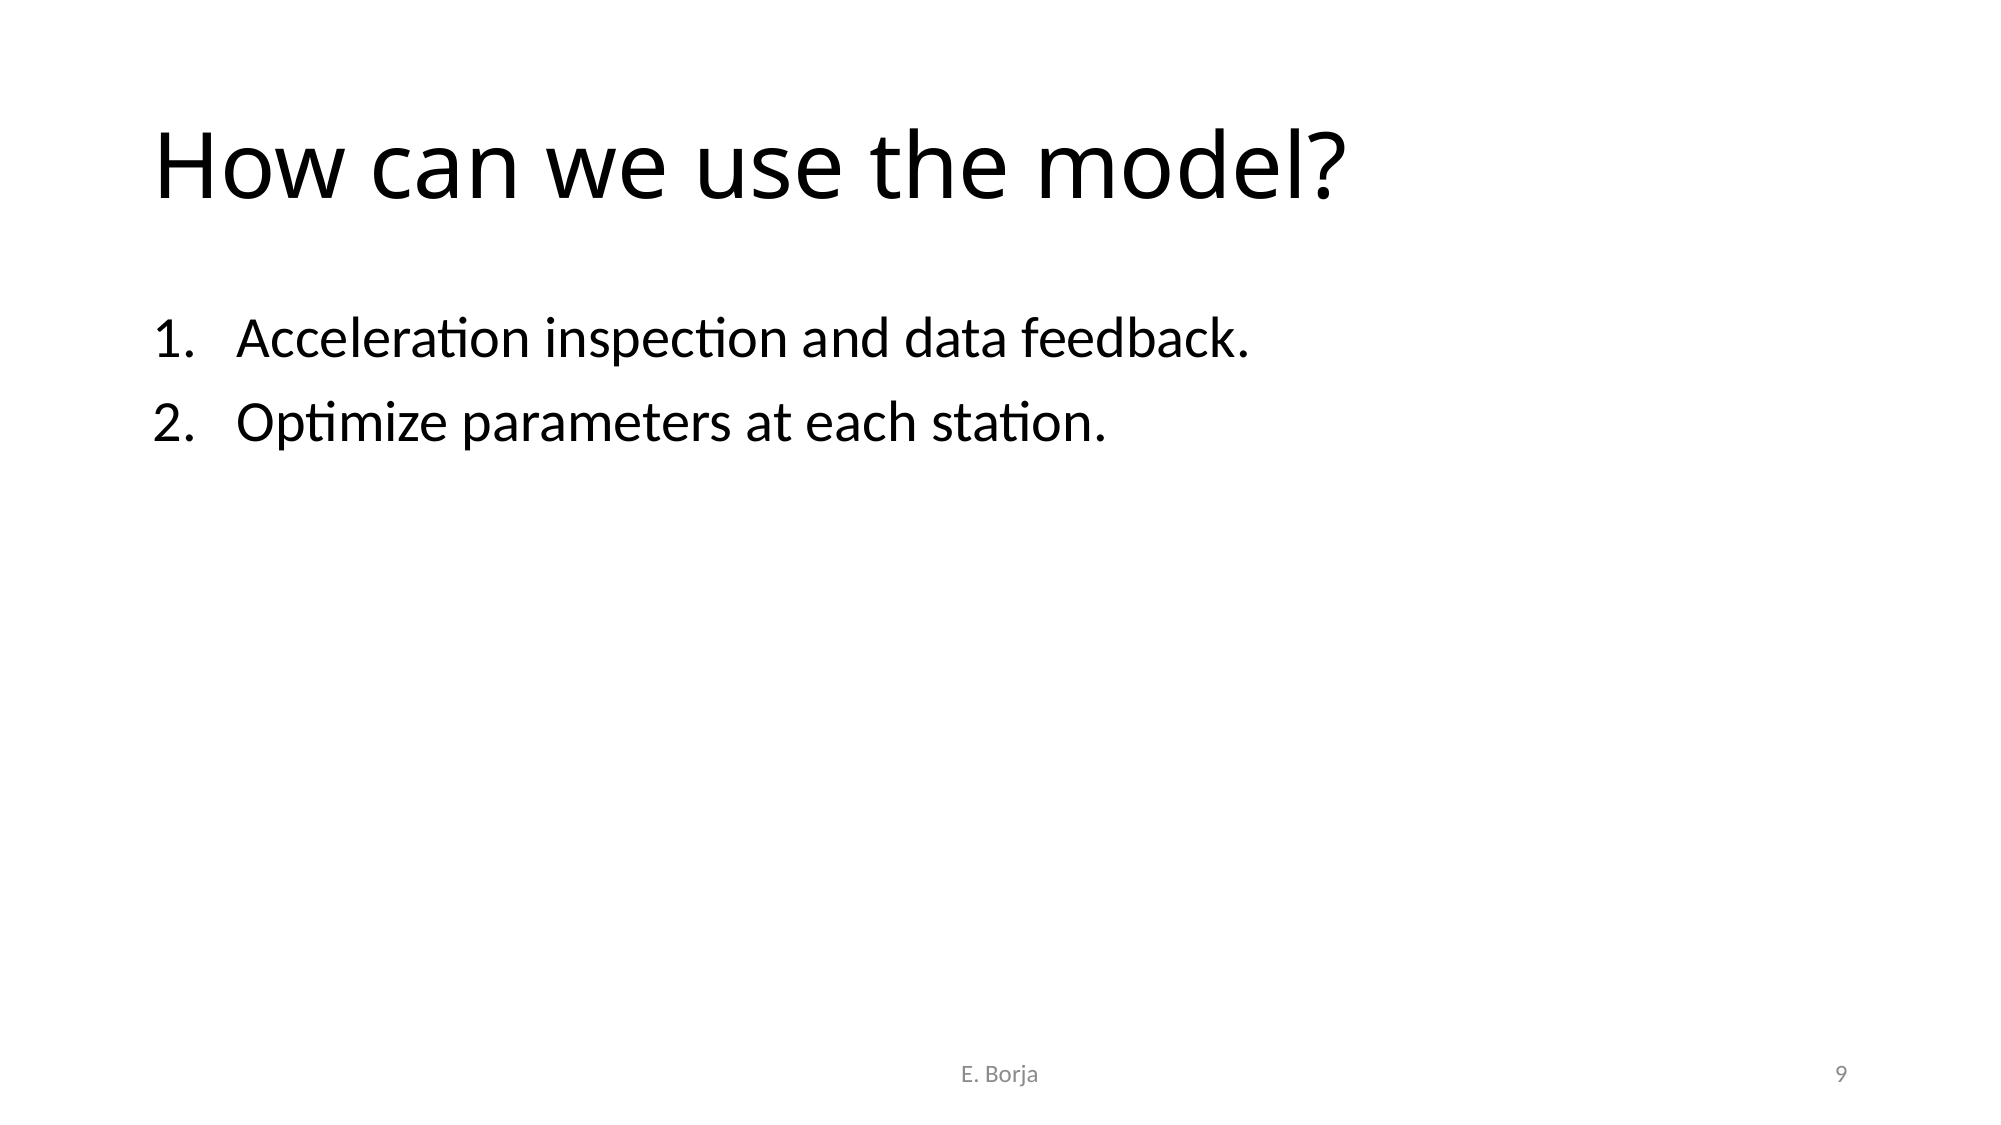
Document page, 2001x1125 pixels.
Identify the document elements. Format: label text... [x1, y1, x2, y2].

footer E. Borja [662, 1042, 1338, 1103]
list Acceleration inspection and data feedback. Optimize parameters at each station. [137, 299, 1863, 505]
slide_number 9 [1412, 1042, 1863, 1103]
title How can we use the model? [137, 59, 1863, 278]
